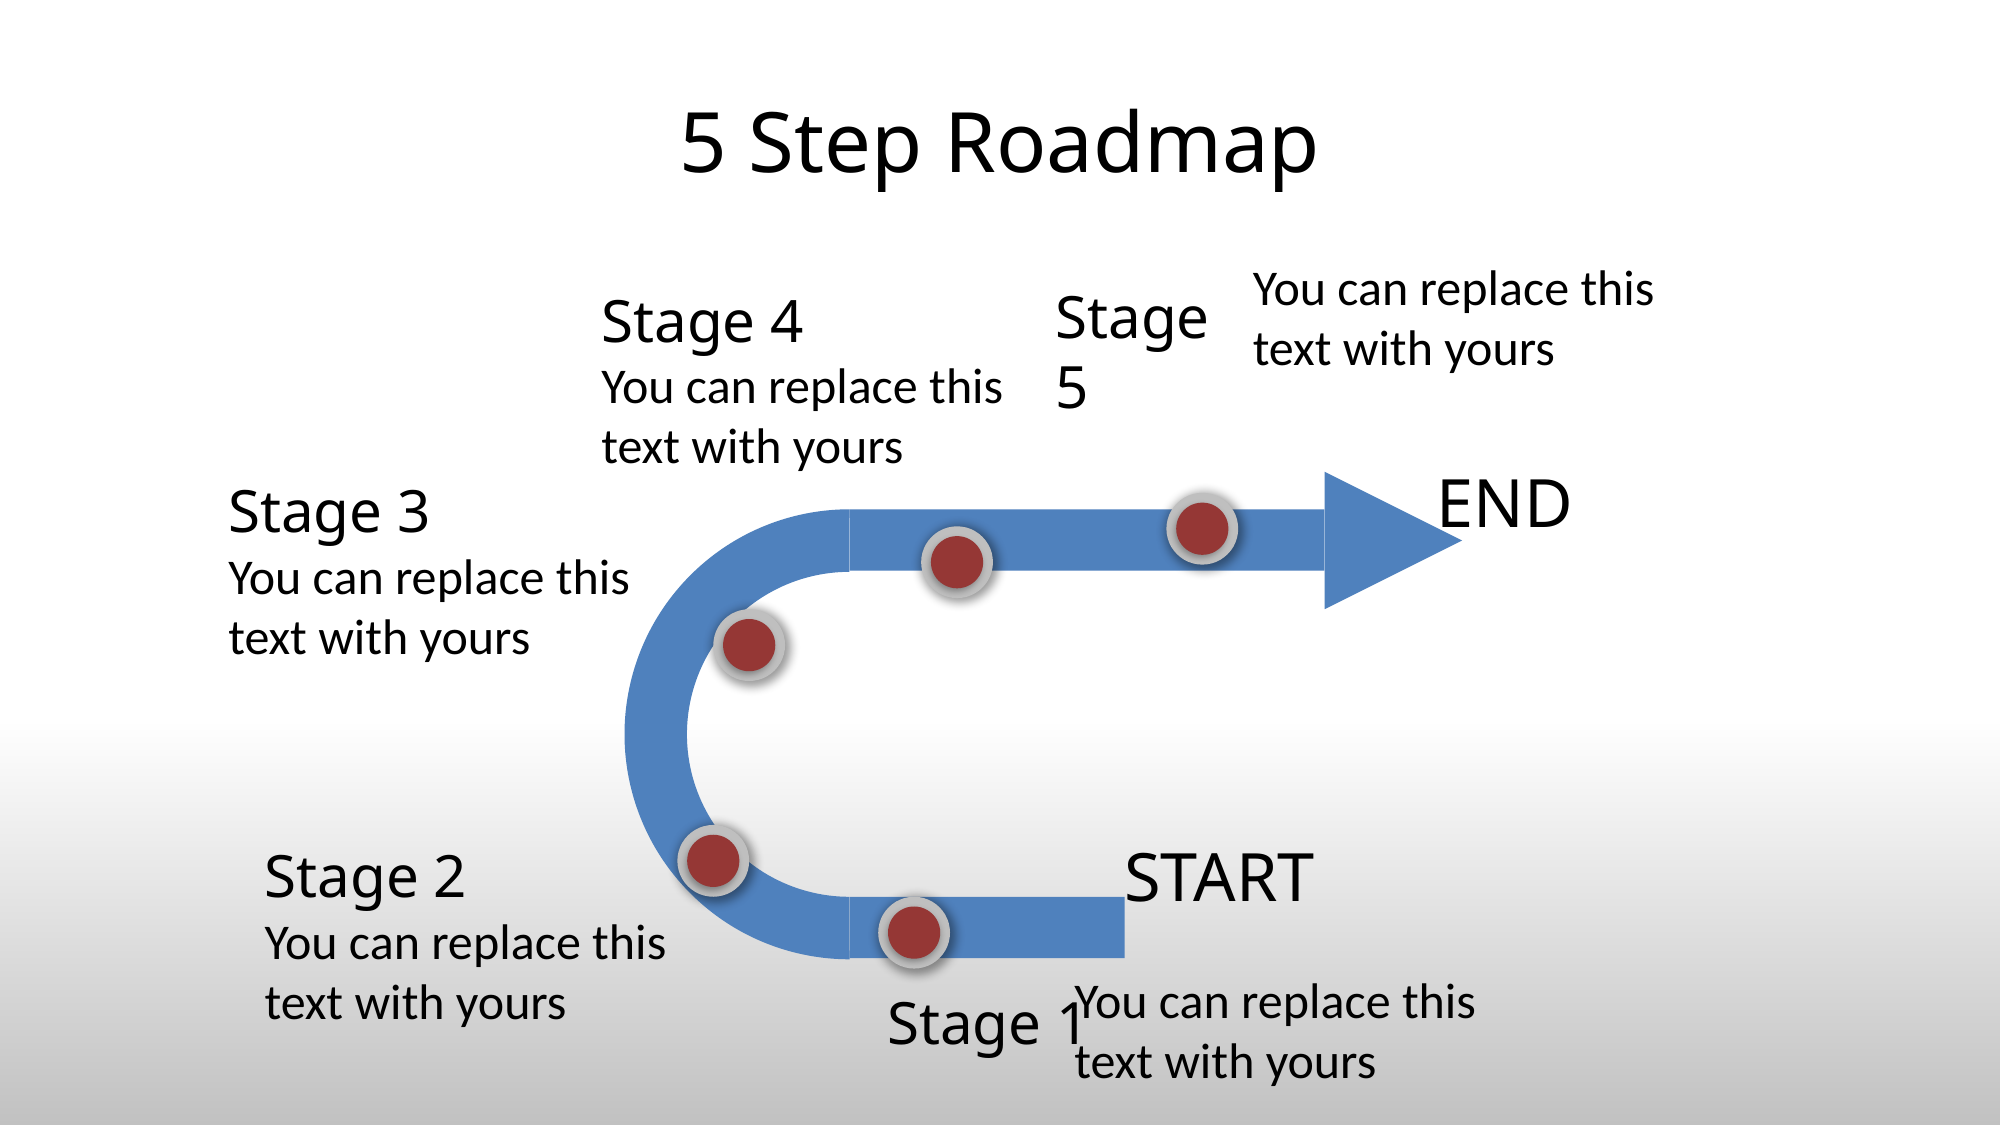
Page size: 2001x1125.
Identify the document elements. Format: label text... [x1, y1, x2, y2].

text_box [249, 824, 750, 1040]
text_box [0, 689, 2000, 1125]
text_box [586, 276, 1041, 599]
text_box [872, 896, 1562, 1098]
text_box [1040, 247, 1716, 565]
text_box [624, 573, 1463, 960]
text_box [213, 466, 786, 682]
title 5 Step Roadmap [99, 45, 1900, 233]
